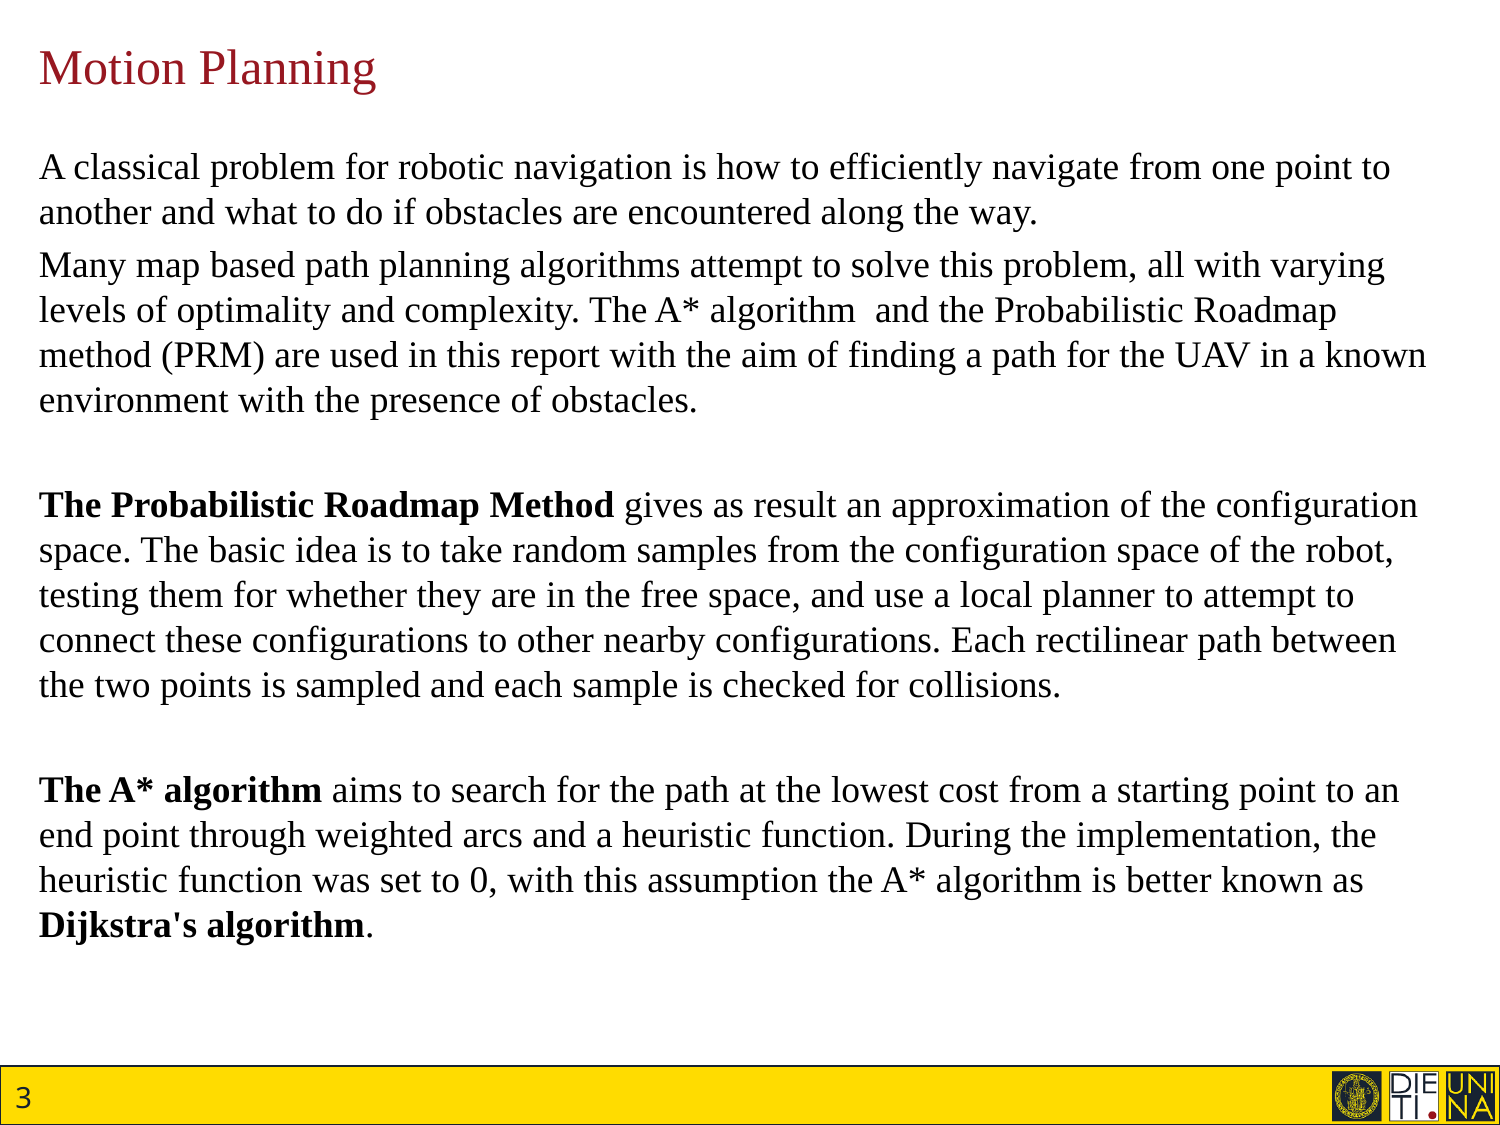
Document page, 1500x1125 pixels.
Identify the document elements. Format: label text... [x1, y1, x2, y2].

text_box Motion Planning [23, 27, 777, 103]
text_box 3 [0, 1071, 48, 1122]
picture [1332, 1069, 1496, 1123]
text_box [0, 1065, 1500, 1125]
list A classical problem for robotic navigation is how to efficiently navigate from one point to another and what to do if obstacles are encountered along the way. Many map based path planning algorithms attempt to solve this problem, all with varying levels of optimality and complexity. The A* algorithm and the Probabilistic Roadmap method (PRM) are used in this report with the aim of finding a path for the UAV in a known environment with the presence of obstacles. The Probabilistic Roadmap Method gives as result an approximation of the configuration space. The basic idea is to take random samples from the configuration space of the robot, testing them for whether they are in the free space, and use a local planner to attempt to connect these configurations to other nearby configurations. Each rectilinear path between the two points is sampled and each sample is checked for collisions. The A* algorithm aims to search for the path at the lowest cost from a starting point to an end point through weighted arcs and a heuristic function. During the implementation, the heuristic function was set to 0, with this assumption the A* algorithm is better known as Dijkstra's algorithm. [23, 92, 1450, 1014]
